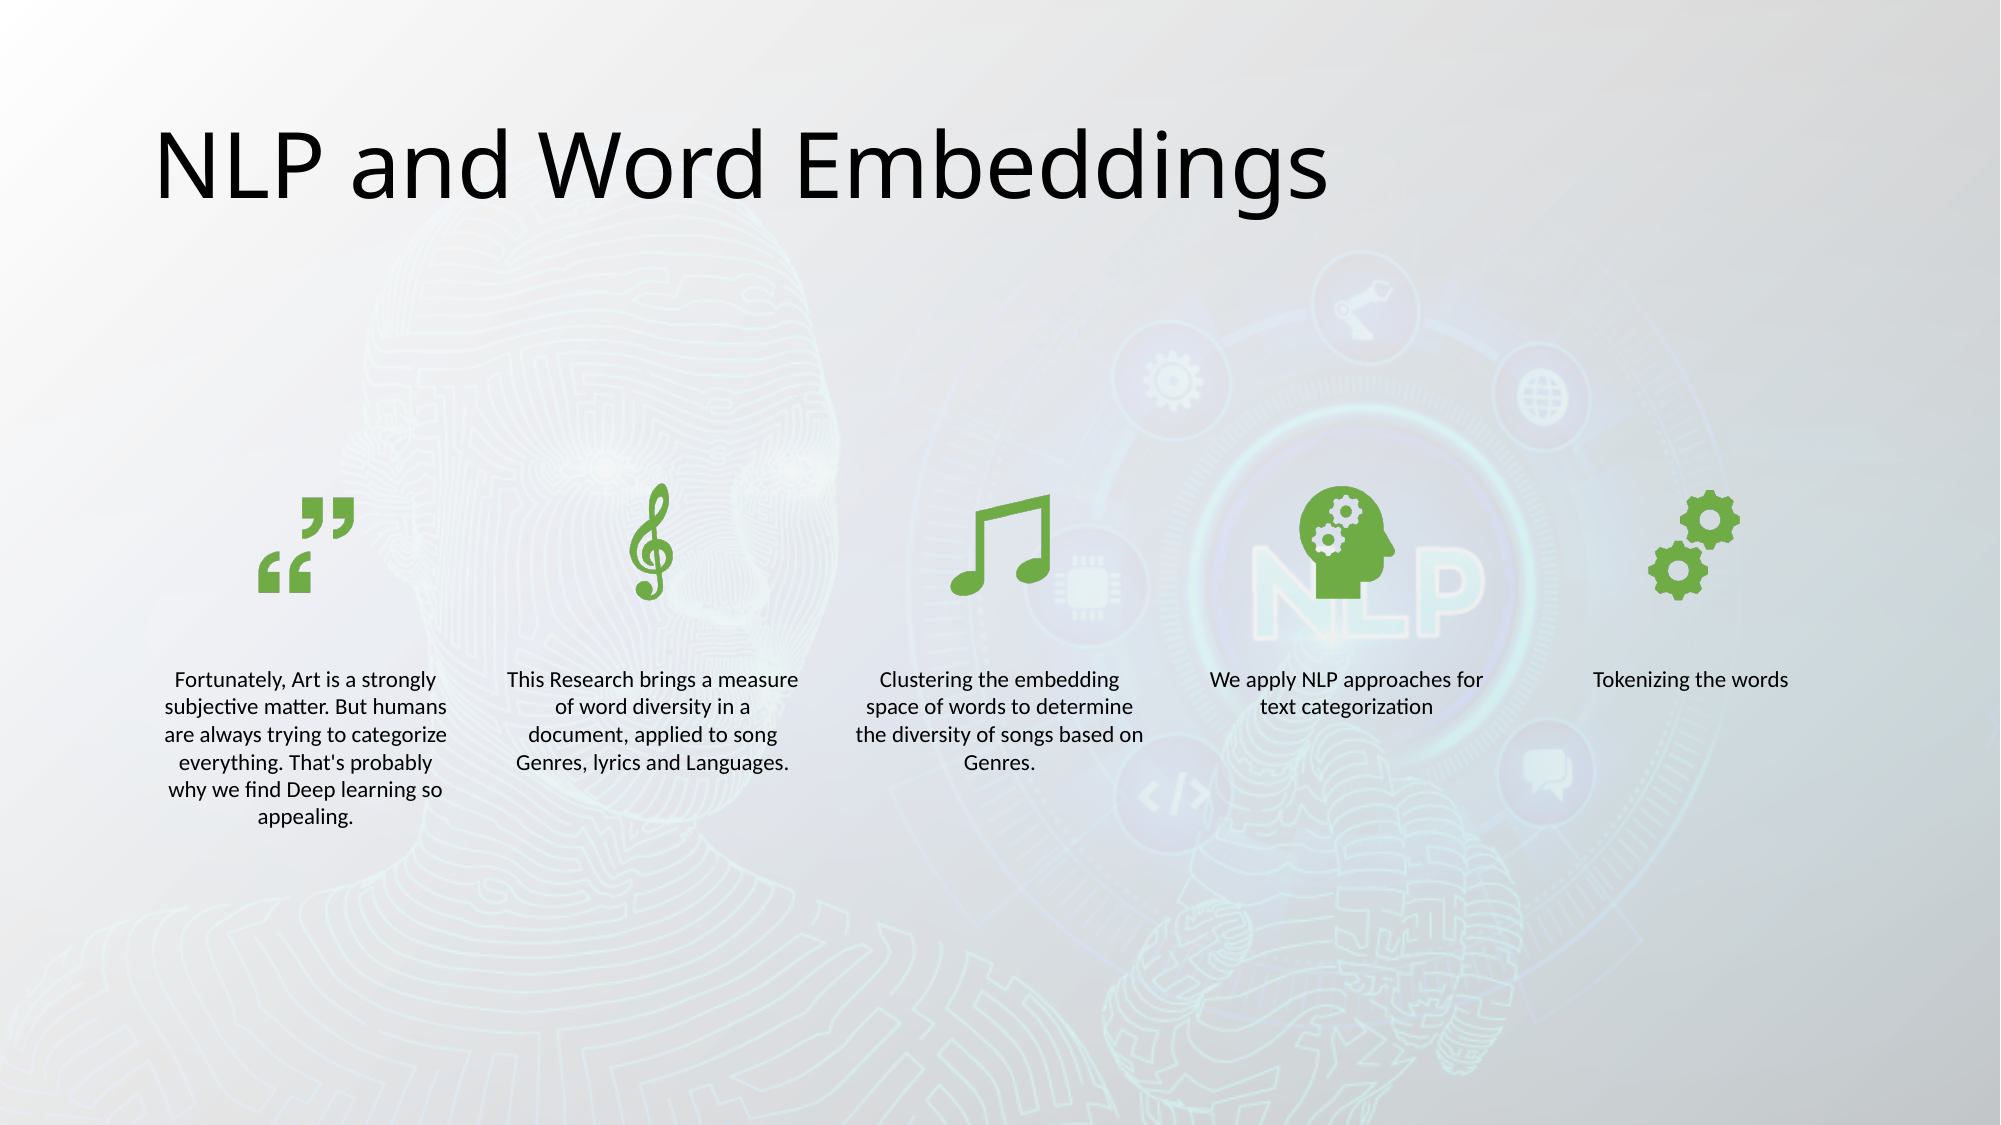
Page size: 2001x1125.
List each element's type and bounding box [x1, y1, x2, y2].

picture [0, 0, 2000, 1125]
list [137, 299, 1863, 1014]
